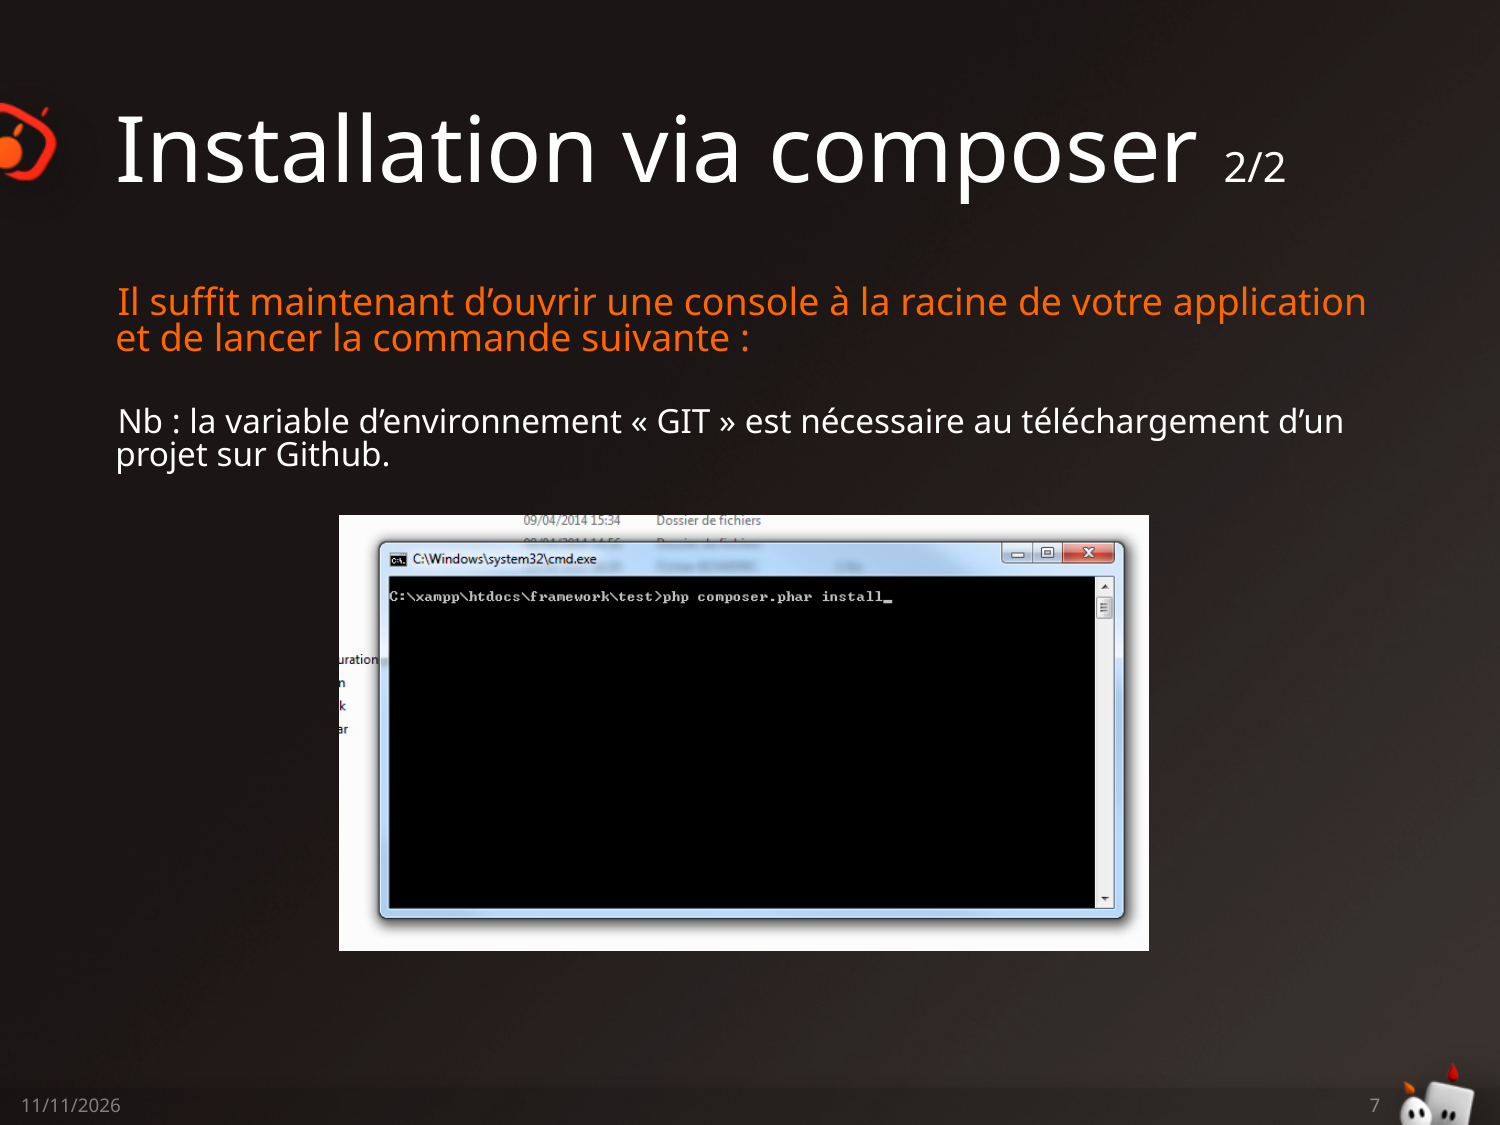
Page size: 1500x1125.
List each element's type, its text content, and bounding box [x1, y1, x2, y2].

picture [0, 0, 1500, 1125]
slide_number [5, 1076, 138, 1125]
text_box Il suffit maintenant d’ouvrir une console à la racine de votre application et de lancer la commande suivante : Nb : la variable d’environnement « GIT » est nécessaire au téléchargement d’un projet sur Github. [100, 278, 1425, 1005]
title Installation via composer 2/2 [100, 52, 1402, 240]
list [339, 515, 1149, 951]
slide_number 7 [1045, 1076, 1396, 1125]
